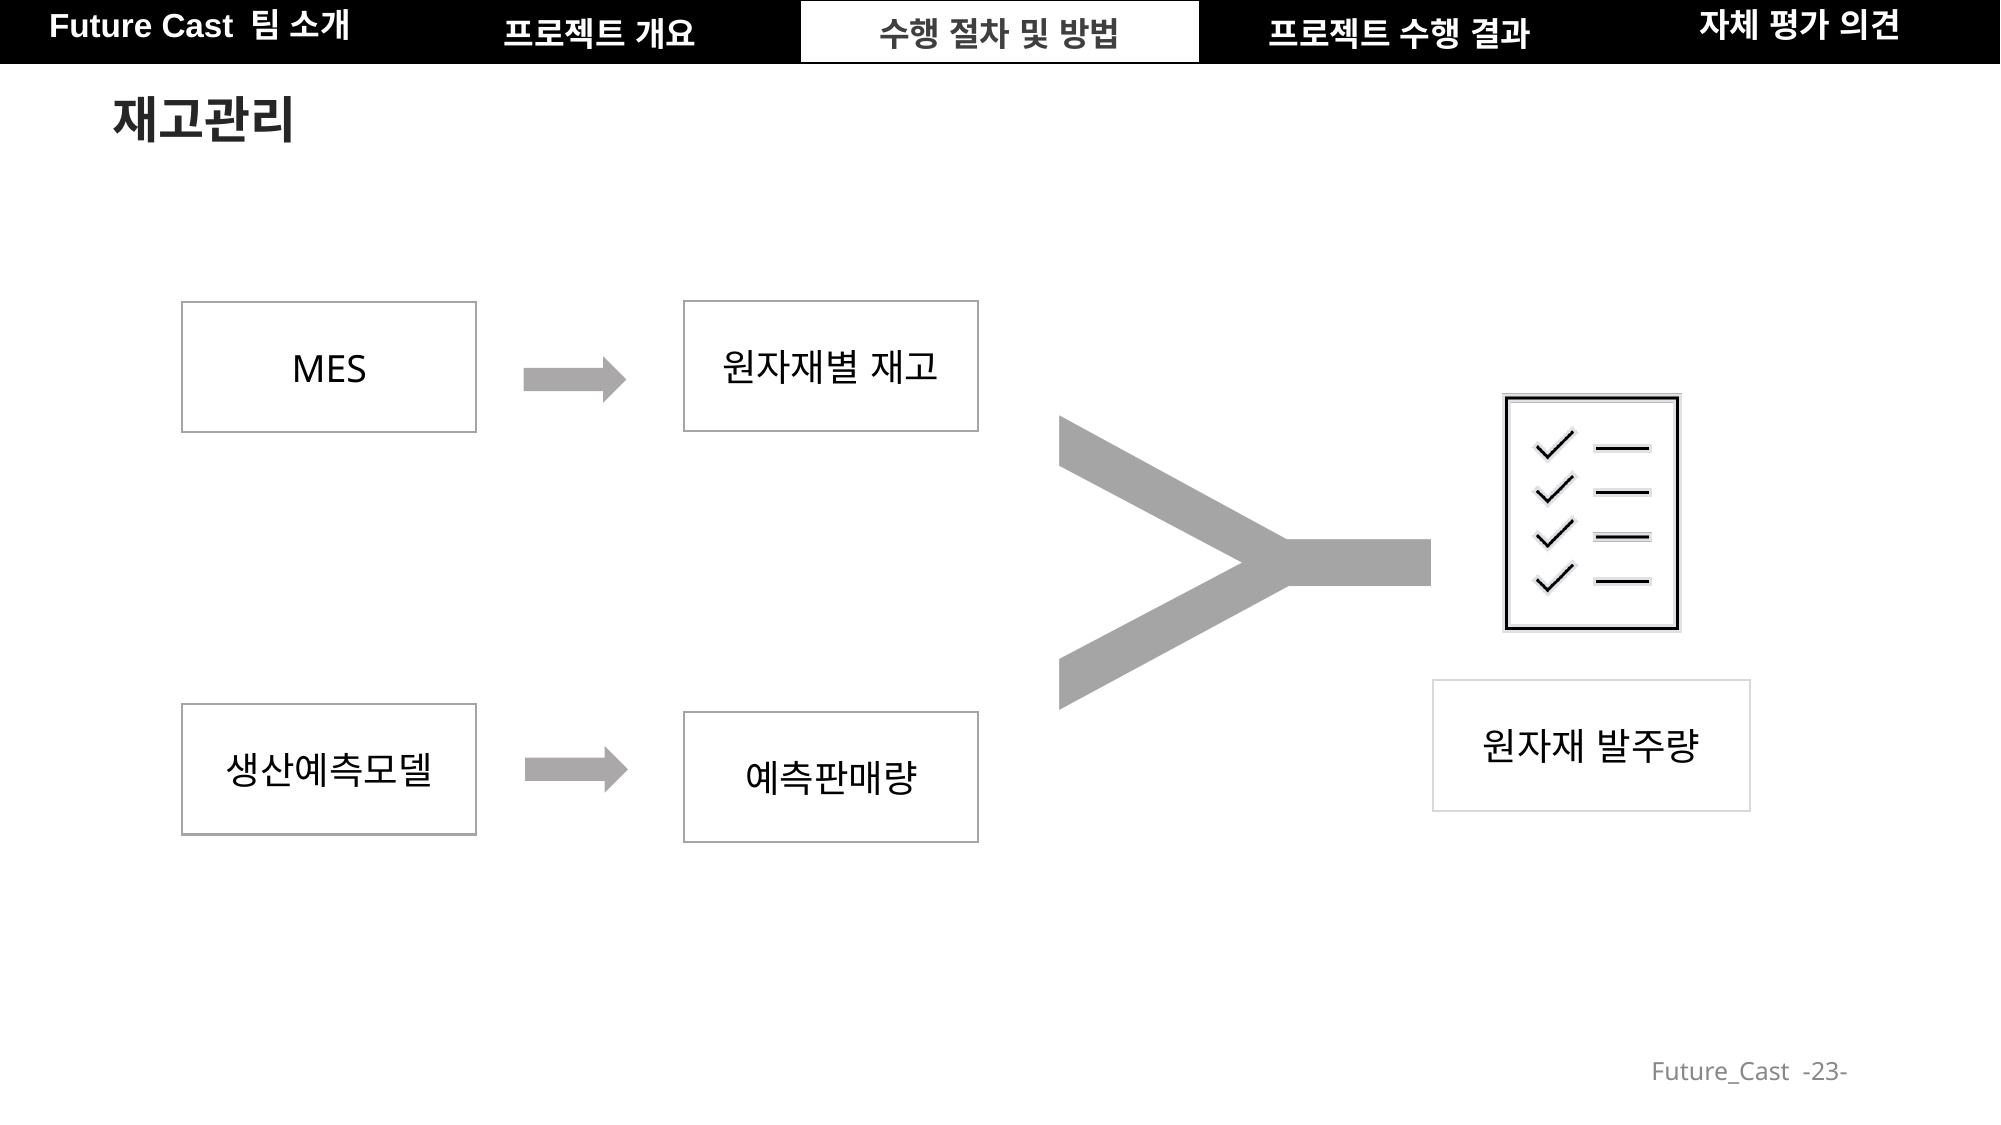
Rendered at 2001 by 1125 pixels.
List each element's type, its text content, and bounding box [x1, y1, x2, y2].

text_box Y [902, 399, 1543, 726]
table_header 프로젝트 개요 [401, 1, 799, 62]
table_header 프로젝트 수행 결과 [1201, 1, 1599, 62]
text_box [525, 746, 628, 793]
text_box MES [182, 301, 477, 433]
slide_number Future_Cast -‹#›- [1412, 1042, 1863, 1103]
text_box 재고관리 [97, 80, 331, 156]
table_header 수행 절차 및 방법 [801, 1, 1199, 62]
table_header 자체 평가 의견 [1601, 1, 1999, 62]
picture [1449, 371, 1734, 655]
text_box 생산예측모델 [182, 703, 477, 835]
text_box 원자재 발주량 [1433, 680, 1751, 811]
text_box 원자재별 재고 [683, 300, 978, 432]
text_box 예측판매량 [684, 711, 979, 843]
text_box [523, 356, 627, 403]
table_header Future Cast 팀 소개 [1, 1, 399, 62]
